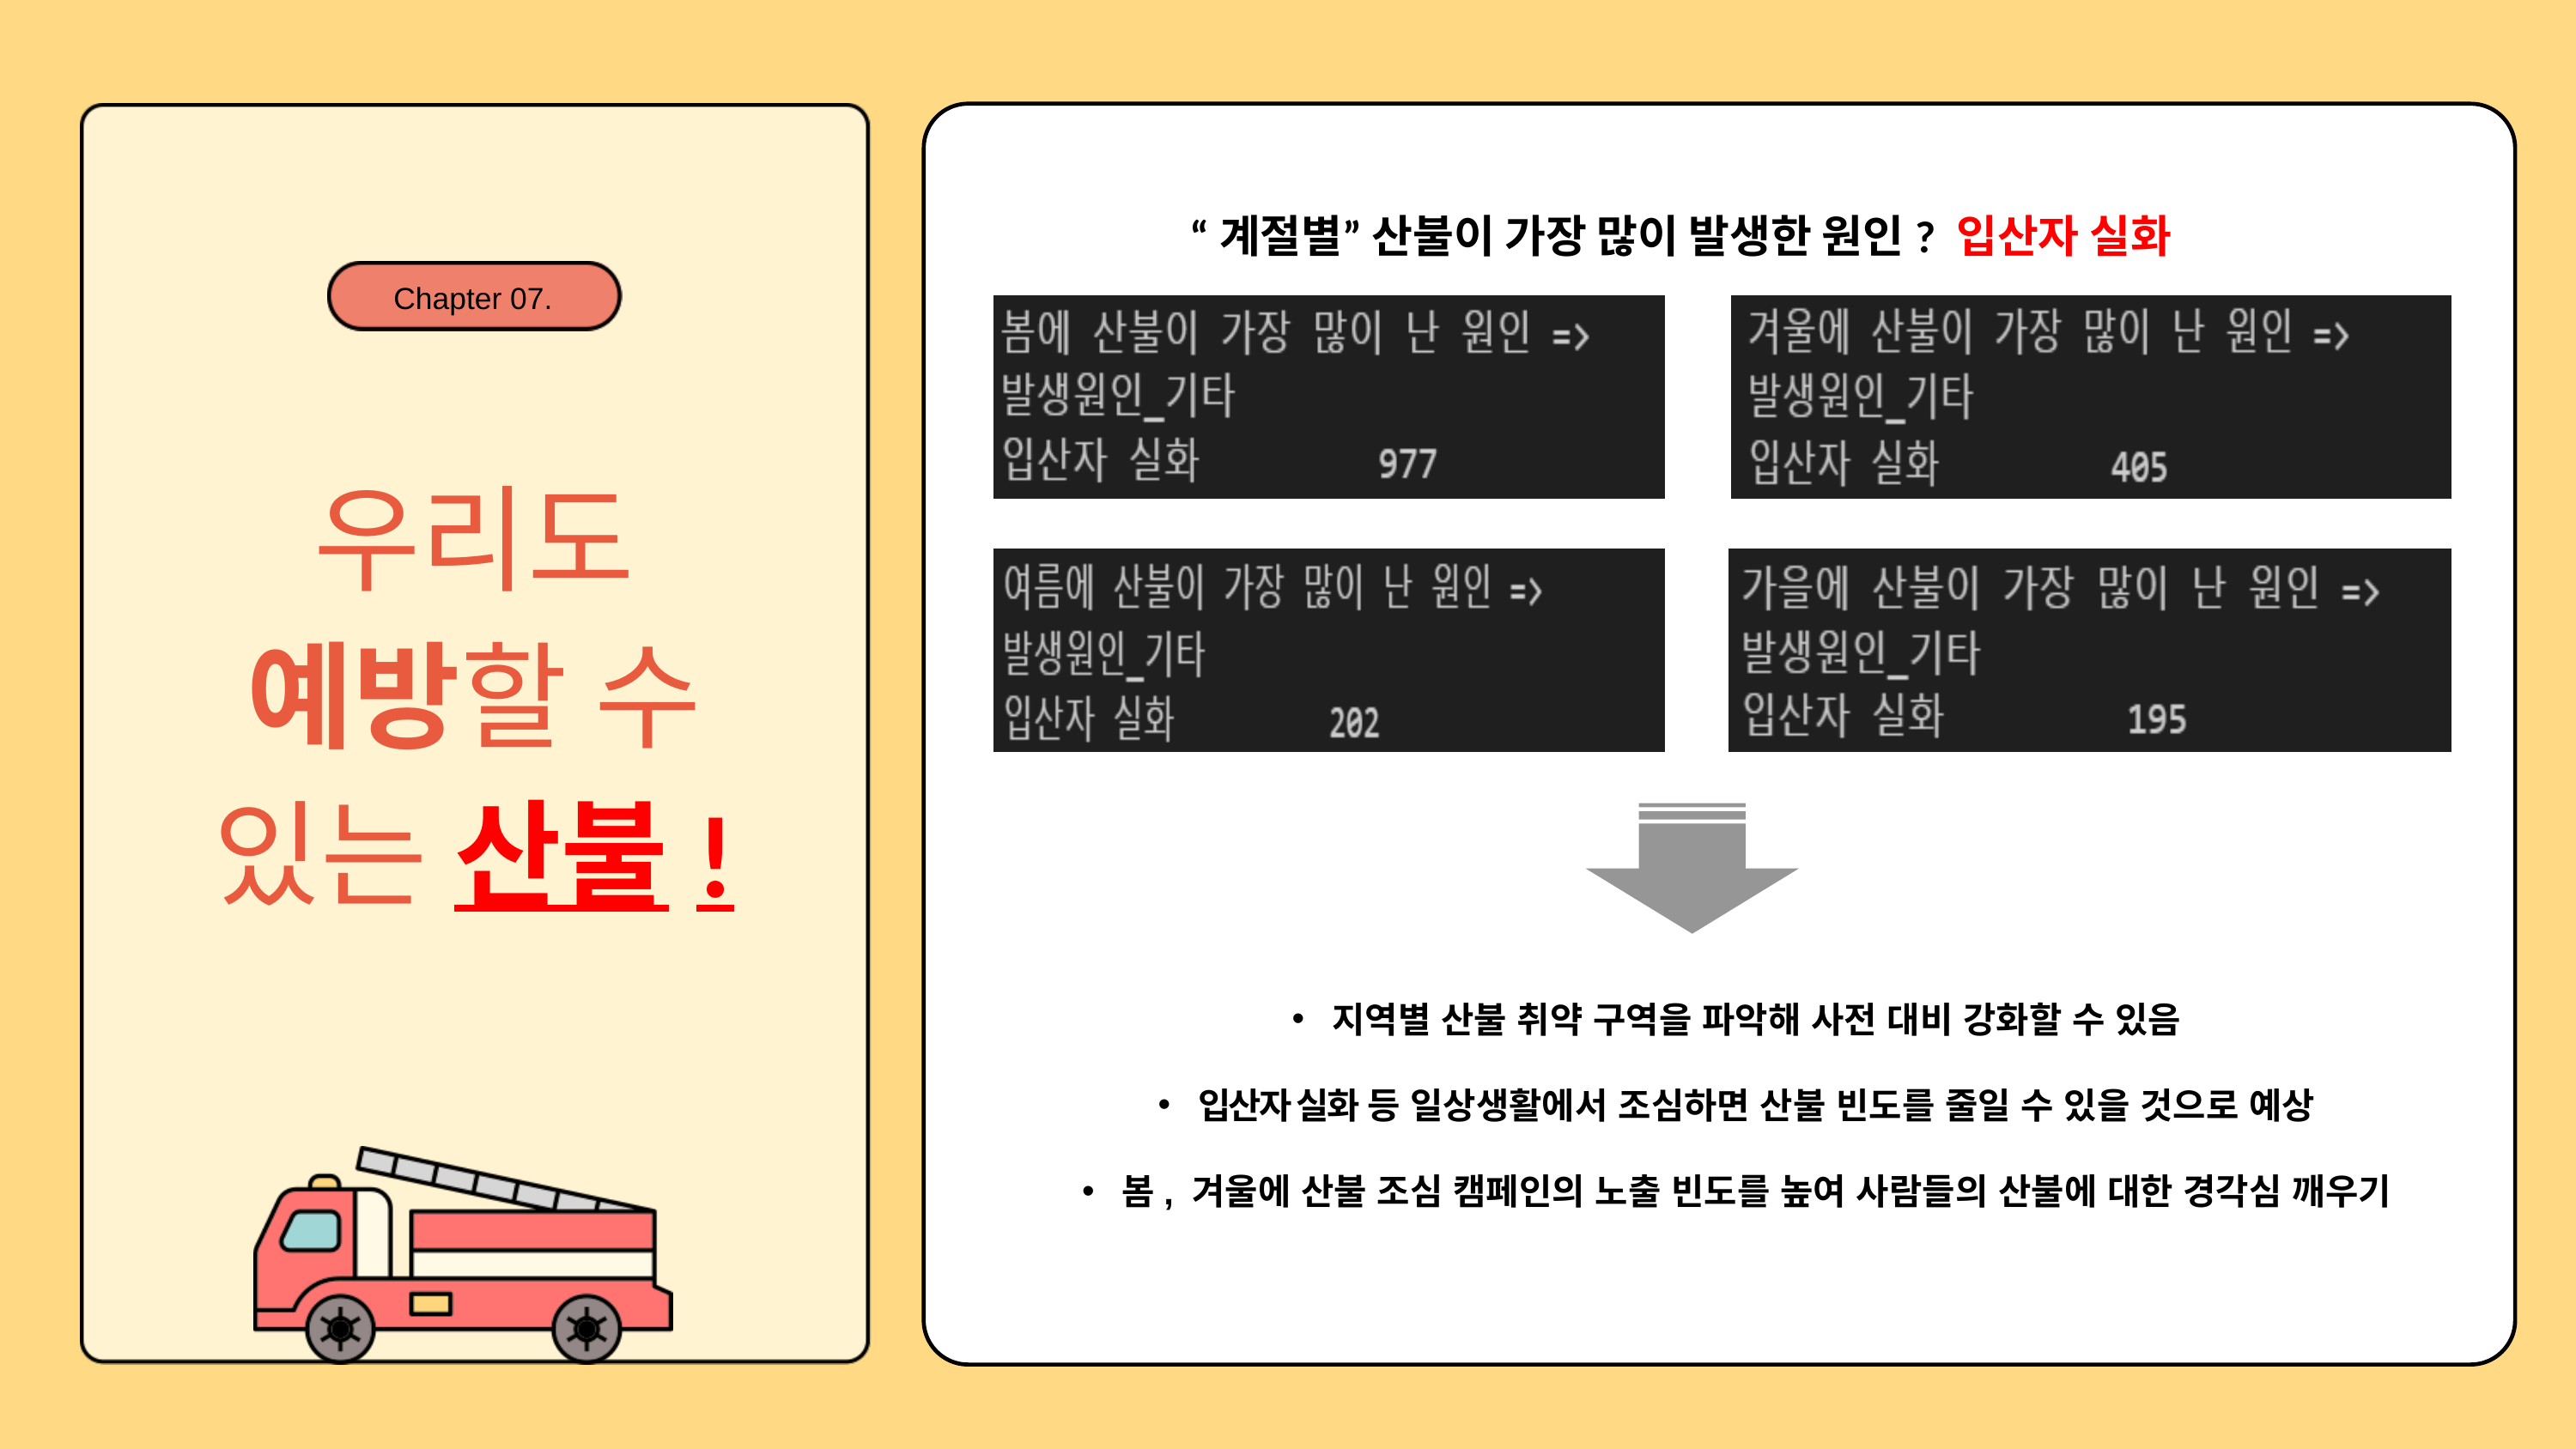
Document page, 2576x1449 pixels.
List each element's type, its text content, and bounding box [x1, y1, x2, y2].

text_box [1583, 809, 1801, 936]
text_box “계절별” 산불이 가장 많이 발생한 원인? 입산자 실화 [1189, 203, 2257, 252]
picture [80, 103, 872, 1365]
text_box [921, 101, 2518, 1367]
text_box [993, 295, 2451, 752]
text_box 지역별 산불 취약 구역을 파악해 사전 대비 강화할 수 있음 입산자 실화 등 일상생활에서 조심하면 산불 빈도를 줄일 수 있을 것으로 예상 봄, 겨울에 산불 조심 캠페인의 노출 빈도를 높여 사람들의 산불에 대한 경각심 깨우기 [993, 991, 2480, 1218]
text_box [1637, 802, 1747, 809]
